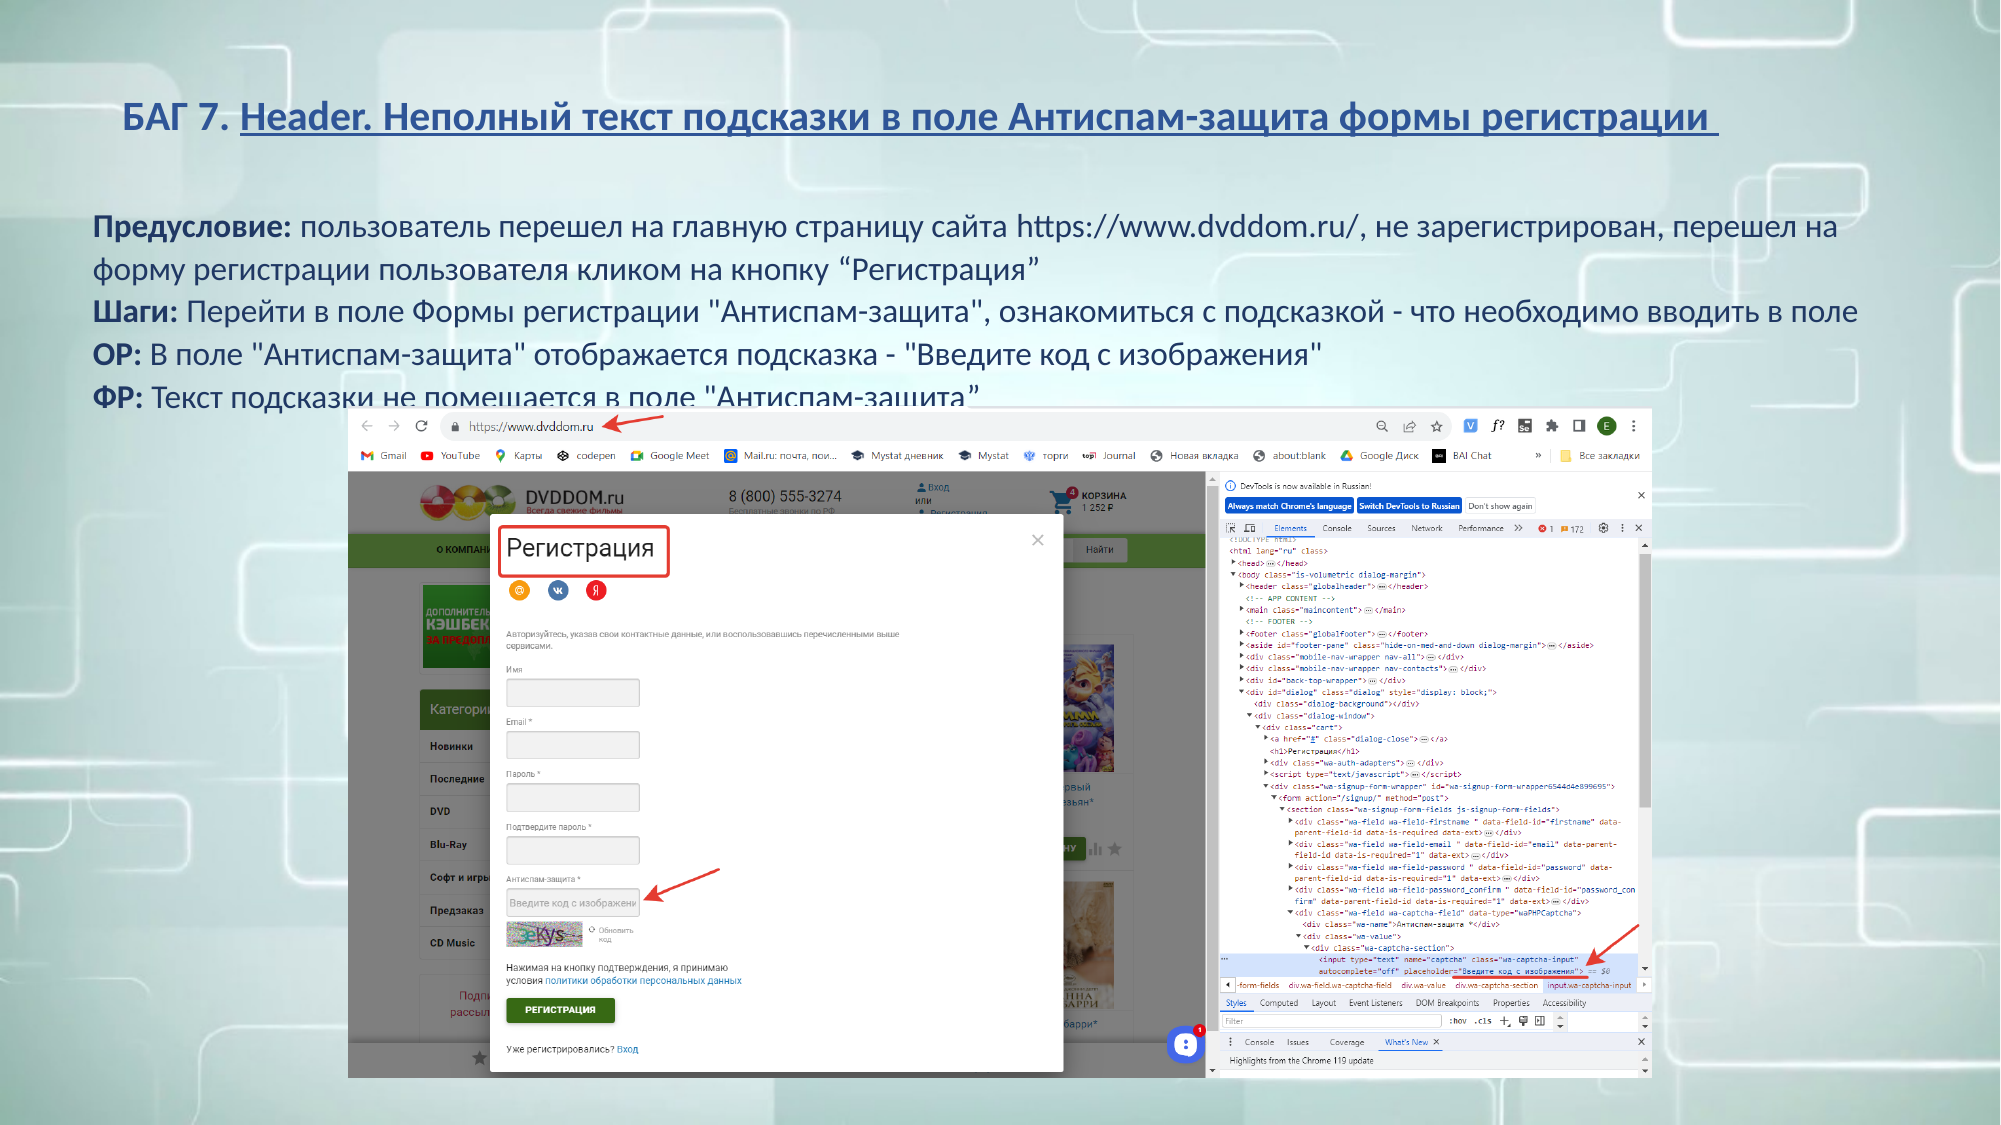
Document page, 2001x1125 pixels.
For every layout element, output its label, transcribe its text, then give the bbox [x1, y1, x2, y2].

text_box БАГ 7. Header. Неполный текст подсказки в поле Антиспам-защита формы регистрации Предусловие: пользователь перешел на главную страницу сайта https://www.dvddom.ru/, не зарегистрирован, перешел на форму регистрации пользователя кликом на кнопку “Регистрация” Шаги: Перейти в поле Формы регистрации "Антиспам-защита", ознакомиться с подсказкой - что необходимо вводить в поле ОР: В поле "Антиспам-защита" отображается подсказка - "Введите код с изображения" ФР: Текст подсказки не помещается в поле "Антиспам-защита” [78, 81, 1945, 465]
picture [0, 0, 2001, 1125]
